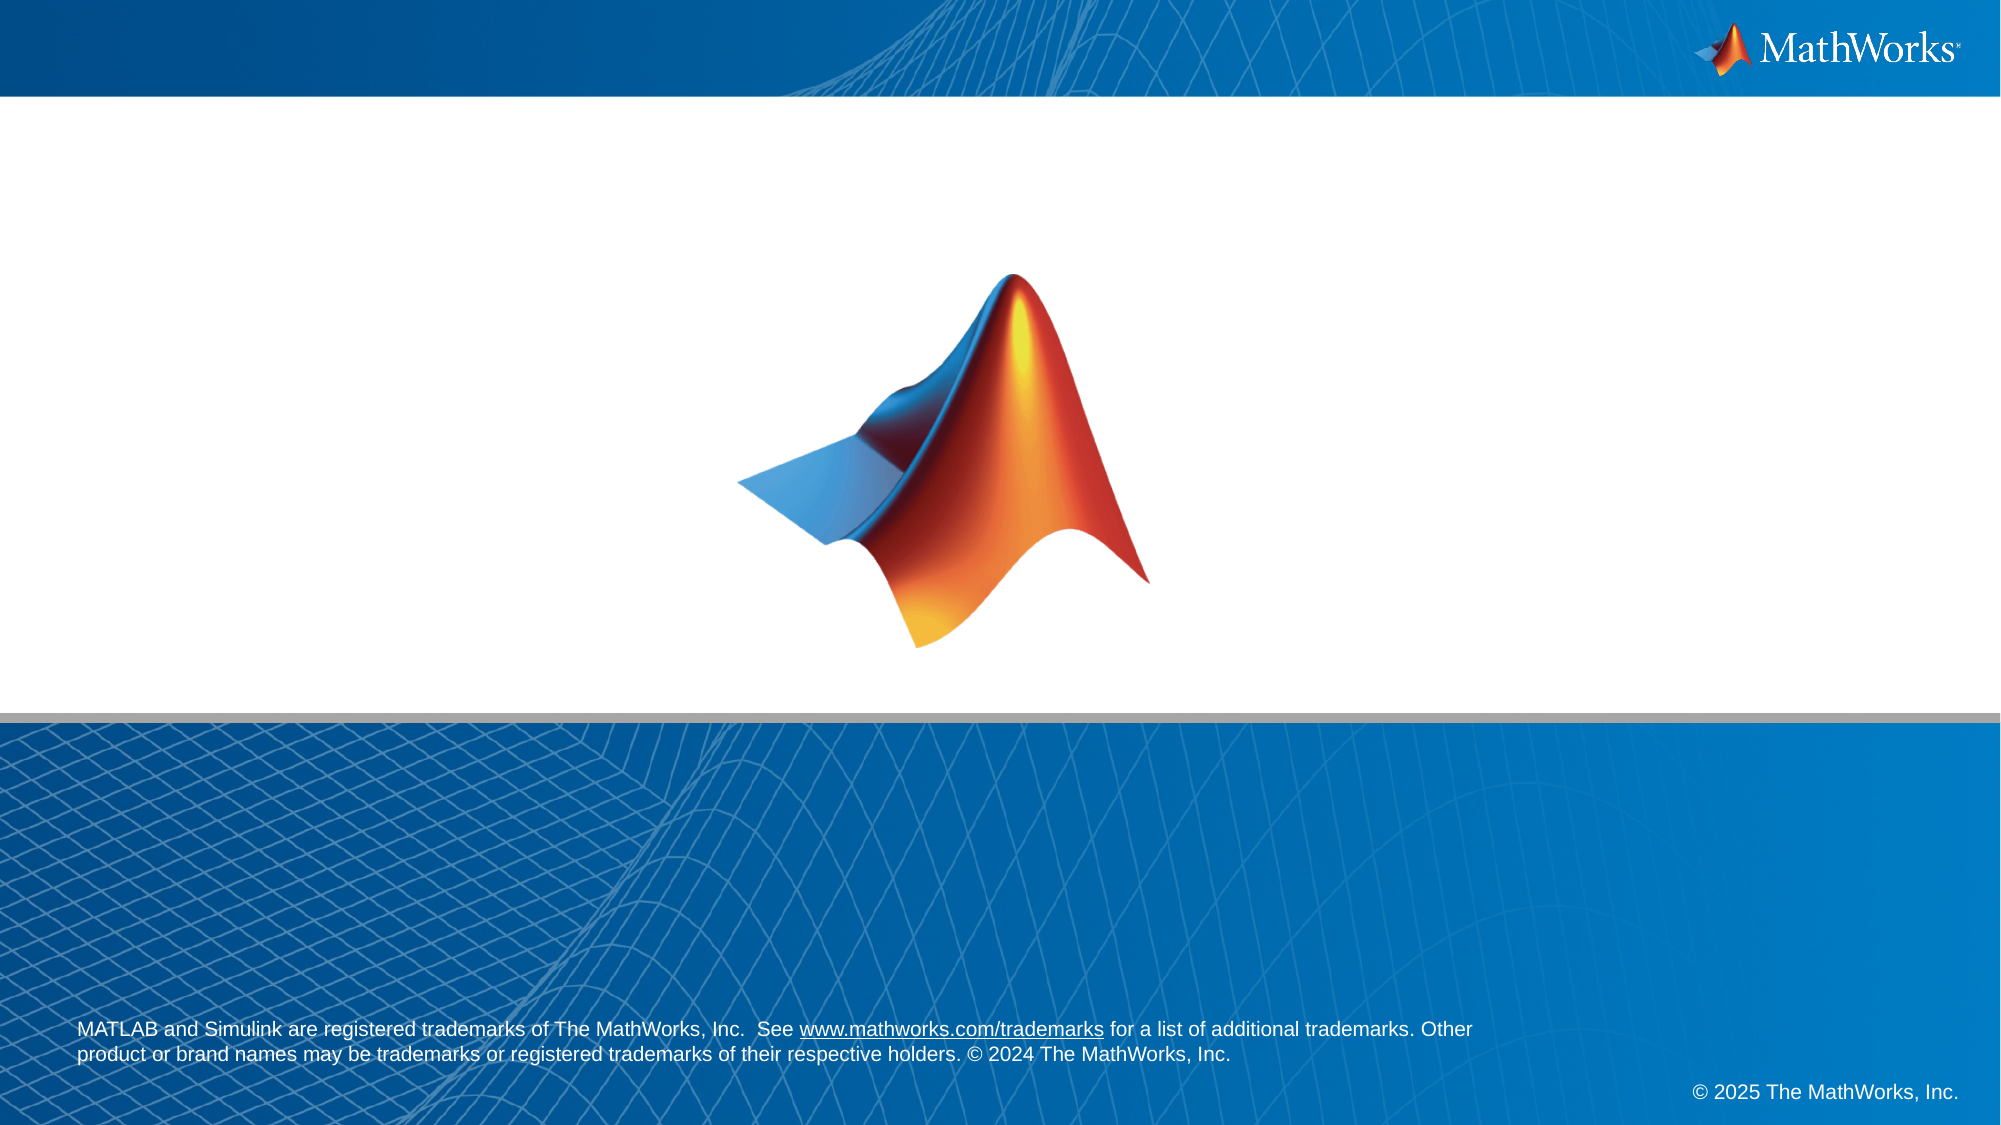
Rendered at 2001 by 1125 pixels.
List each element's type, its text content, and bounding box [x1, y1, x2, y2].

picture [0, 0, 2001, 713]
text_box MATLAB and Simulink are registered trademarks of The MathWorks, Inc. See www.mathworks.com/trademarks for a list of additional trademarks. Other product or brand names may be trademarks or registered trademarks of their respective holders. © 2024 The MathWorks, Inc. [62, 1008, 1498, 1124]
picture [0, 723, 2001, 1125]
